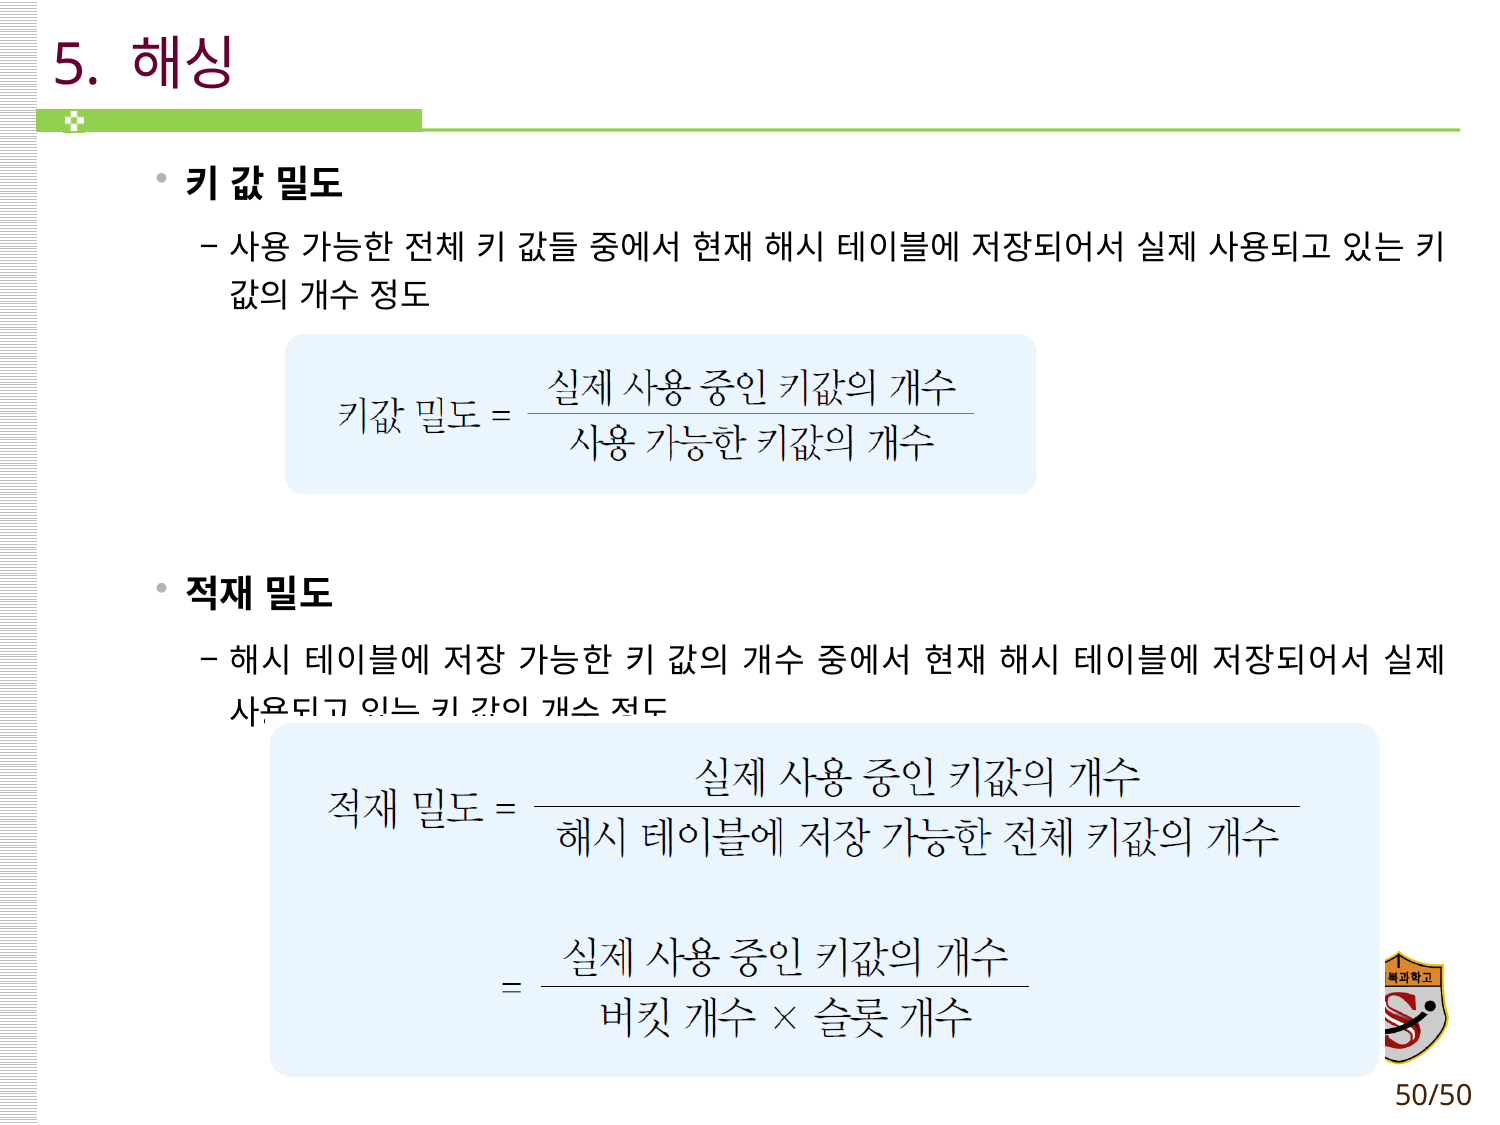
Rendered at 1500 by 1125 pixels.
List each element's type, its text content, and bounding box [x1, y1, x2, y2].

picture [277, 325, 1042, 501]
picture [65, 111, 84, 131]
picture [265, 715, 1385, 1083]
title 5. 해싱 [37, 13, 1278, 109]
list 키 값 밀도 사용 가능한 전체 키 값들 중에서 현재 해시 테이블에 저장되어서 실제 사용되고 있는 키 값의 개수 정도 적재 밀도 해시 테이블에 저장 가능한 키 값의 개수 중에서 현재 해시 테이블에 저장되어서 실제 사용되고 있는 키 값의 개수 정도 [37, 152, 1463, 1091]
